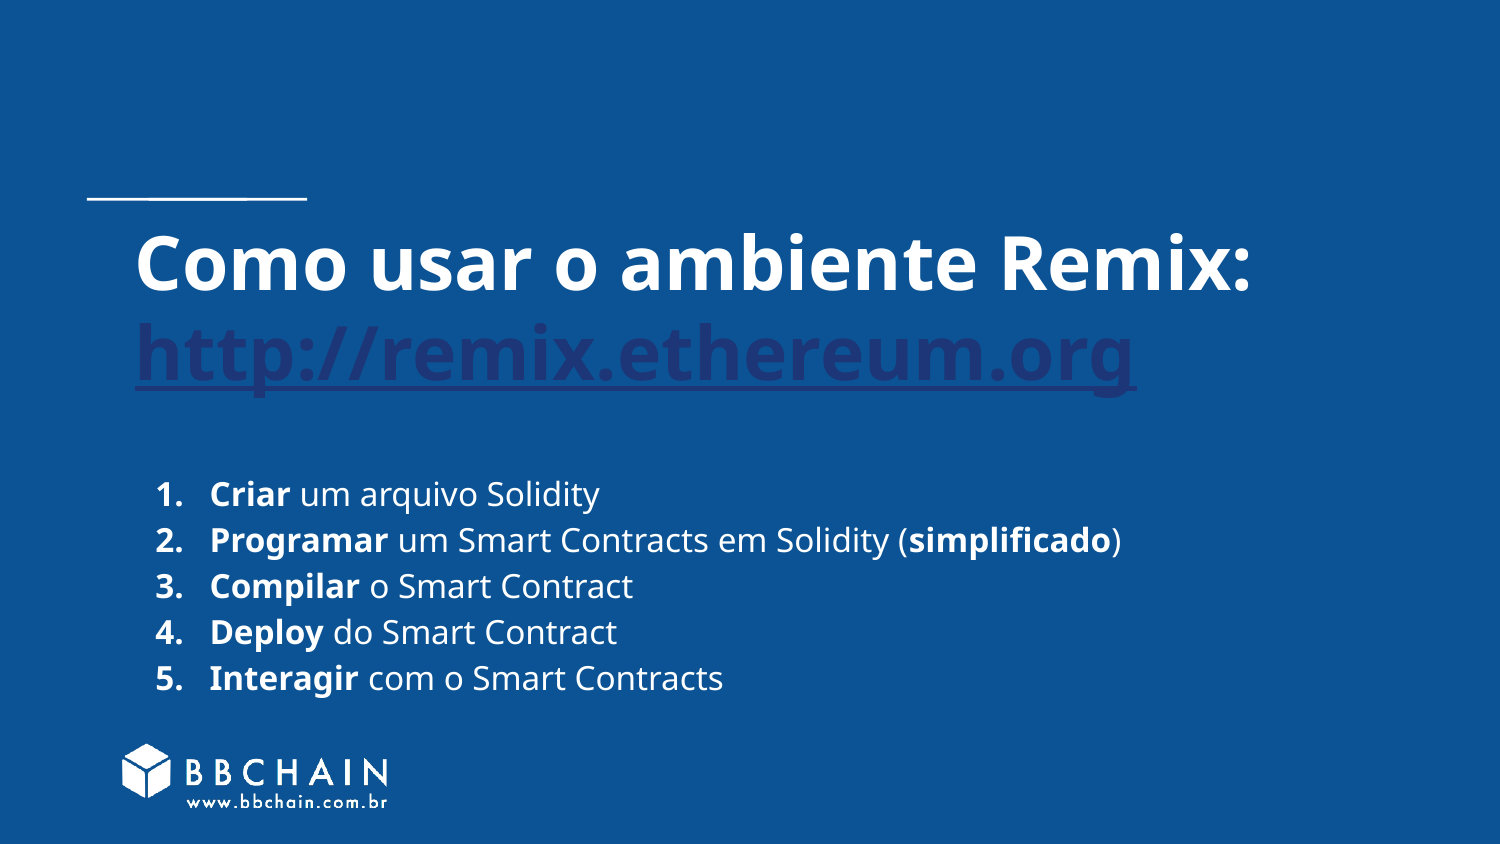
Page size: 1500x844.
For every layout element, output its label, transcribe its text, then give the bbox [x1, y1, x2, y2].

picture [122, 743, 387, 808]
title Como usar o ambiente Remix: http://remix.ethereum.org Criar um arquivo Solidity Programar um Smart Contracts em Solidity (simplificado) Compilar o Smart Contract Deploy do Smart Contract Interagir com o Smart Contracts [119, 199, 1381, 741]
